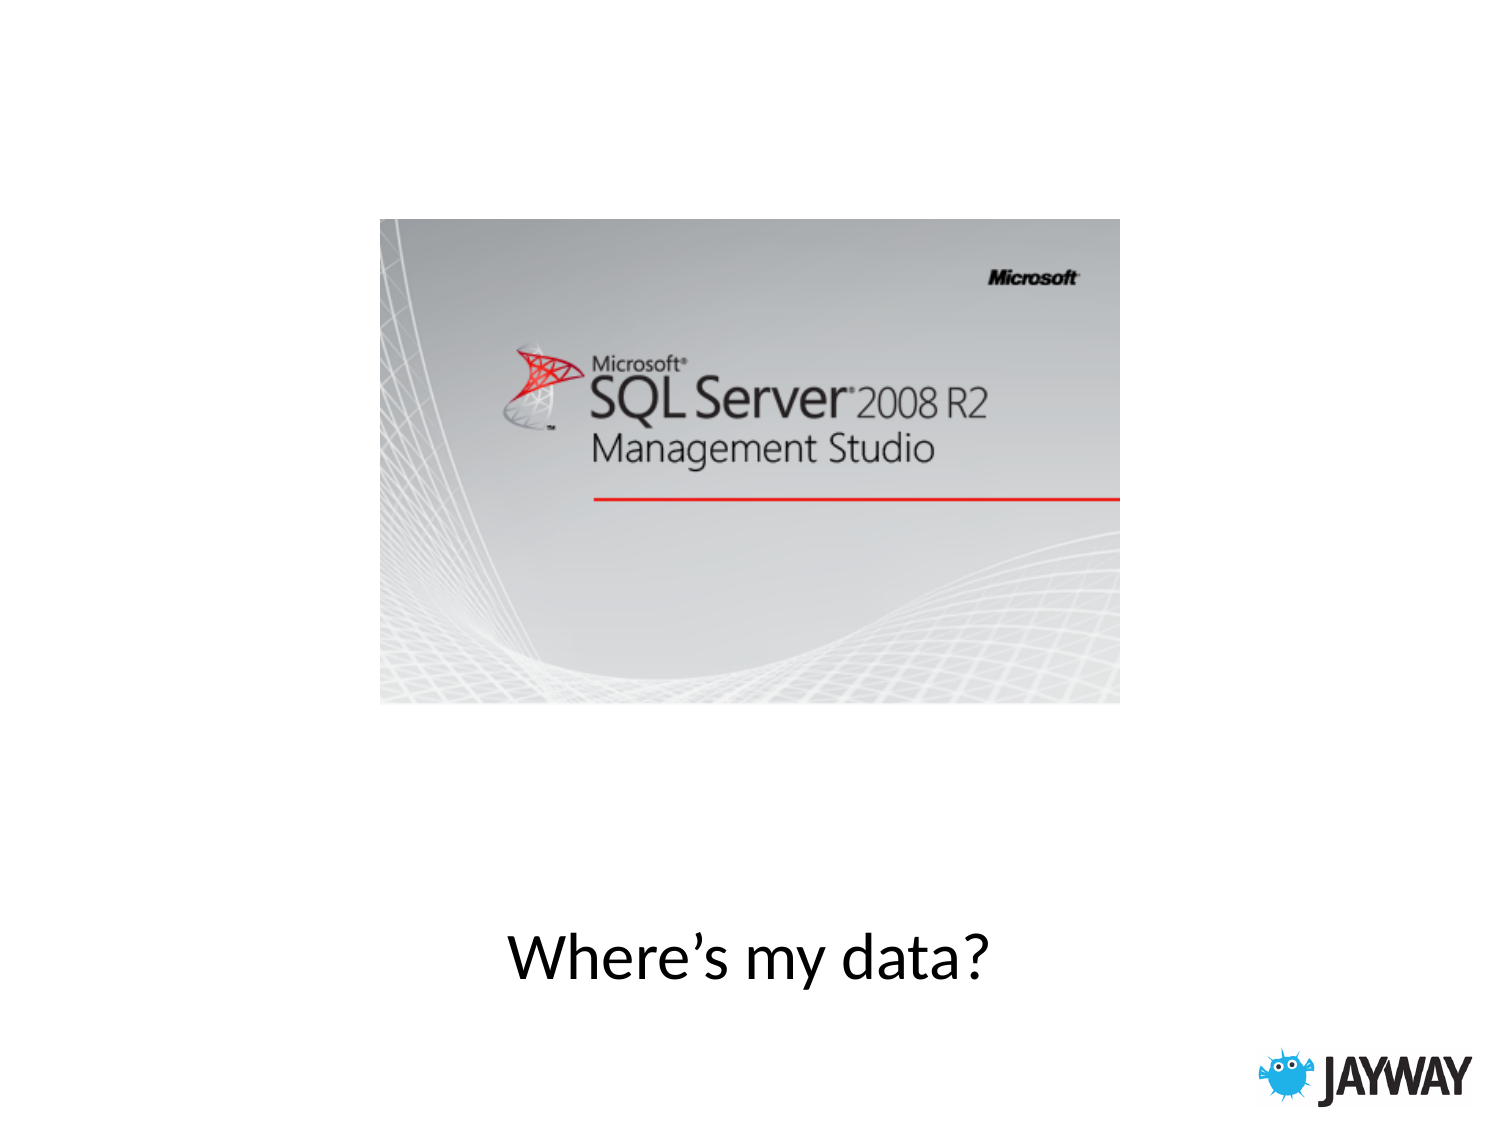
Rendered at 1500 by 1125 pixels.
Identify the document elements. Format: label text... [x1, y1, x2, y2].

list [380, 219, 1120, 705]
picture [1257, 1046, 1474, 1108]
list Where’s my data? [75, 905, 1425, 1005]
